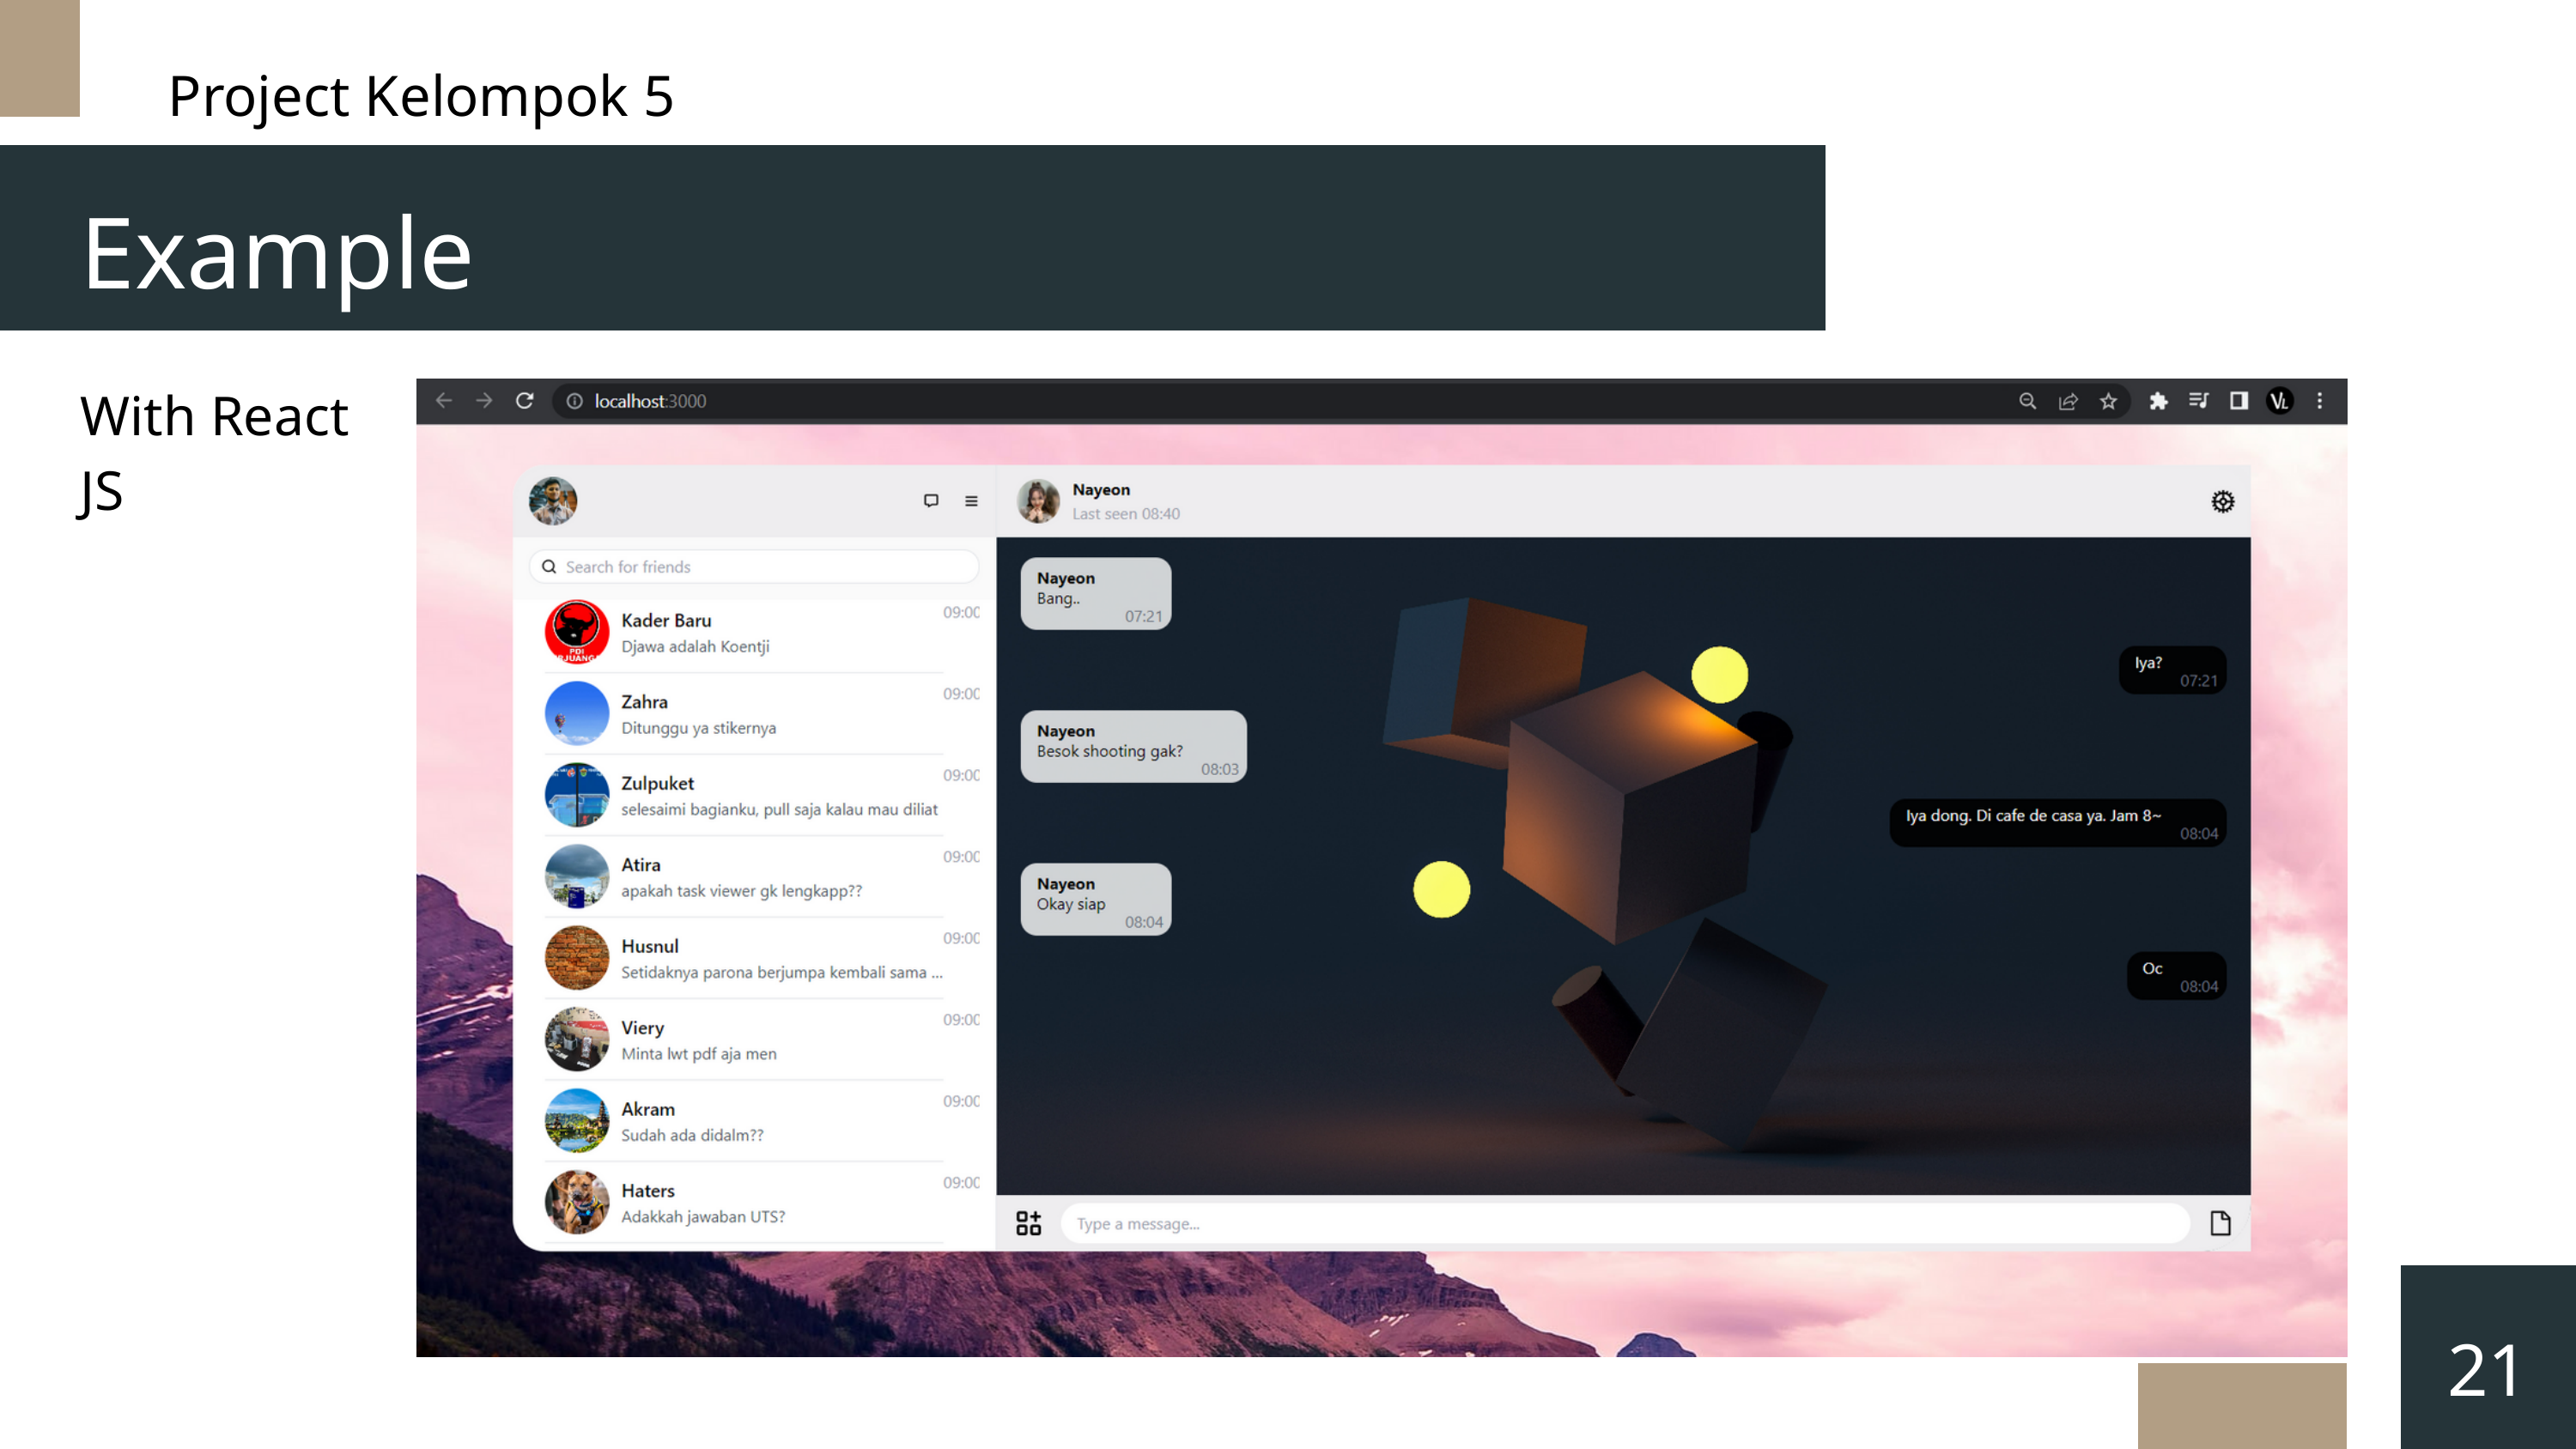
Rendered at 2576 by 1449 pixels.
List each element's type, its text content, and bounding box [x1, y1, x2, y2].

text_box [0, 144, 1826, 330]
text_box With React JS [80, 371, 384, 522]
text_box Project Kelompok 5 [167, 49, 780, 128]
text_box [2137, 1362, 2348, 1449]
picture [416, 379, 2348, 1357]
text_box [0, 0, 81, 118]
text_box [2400, 1264, 2576, 1449]
